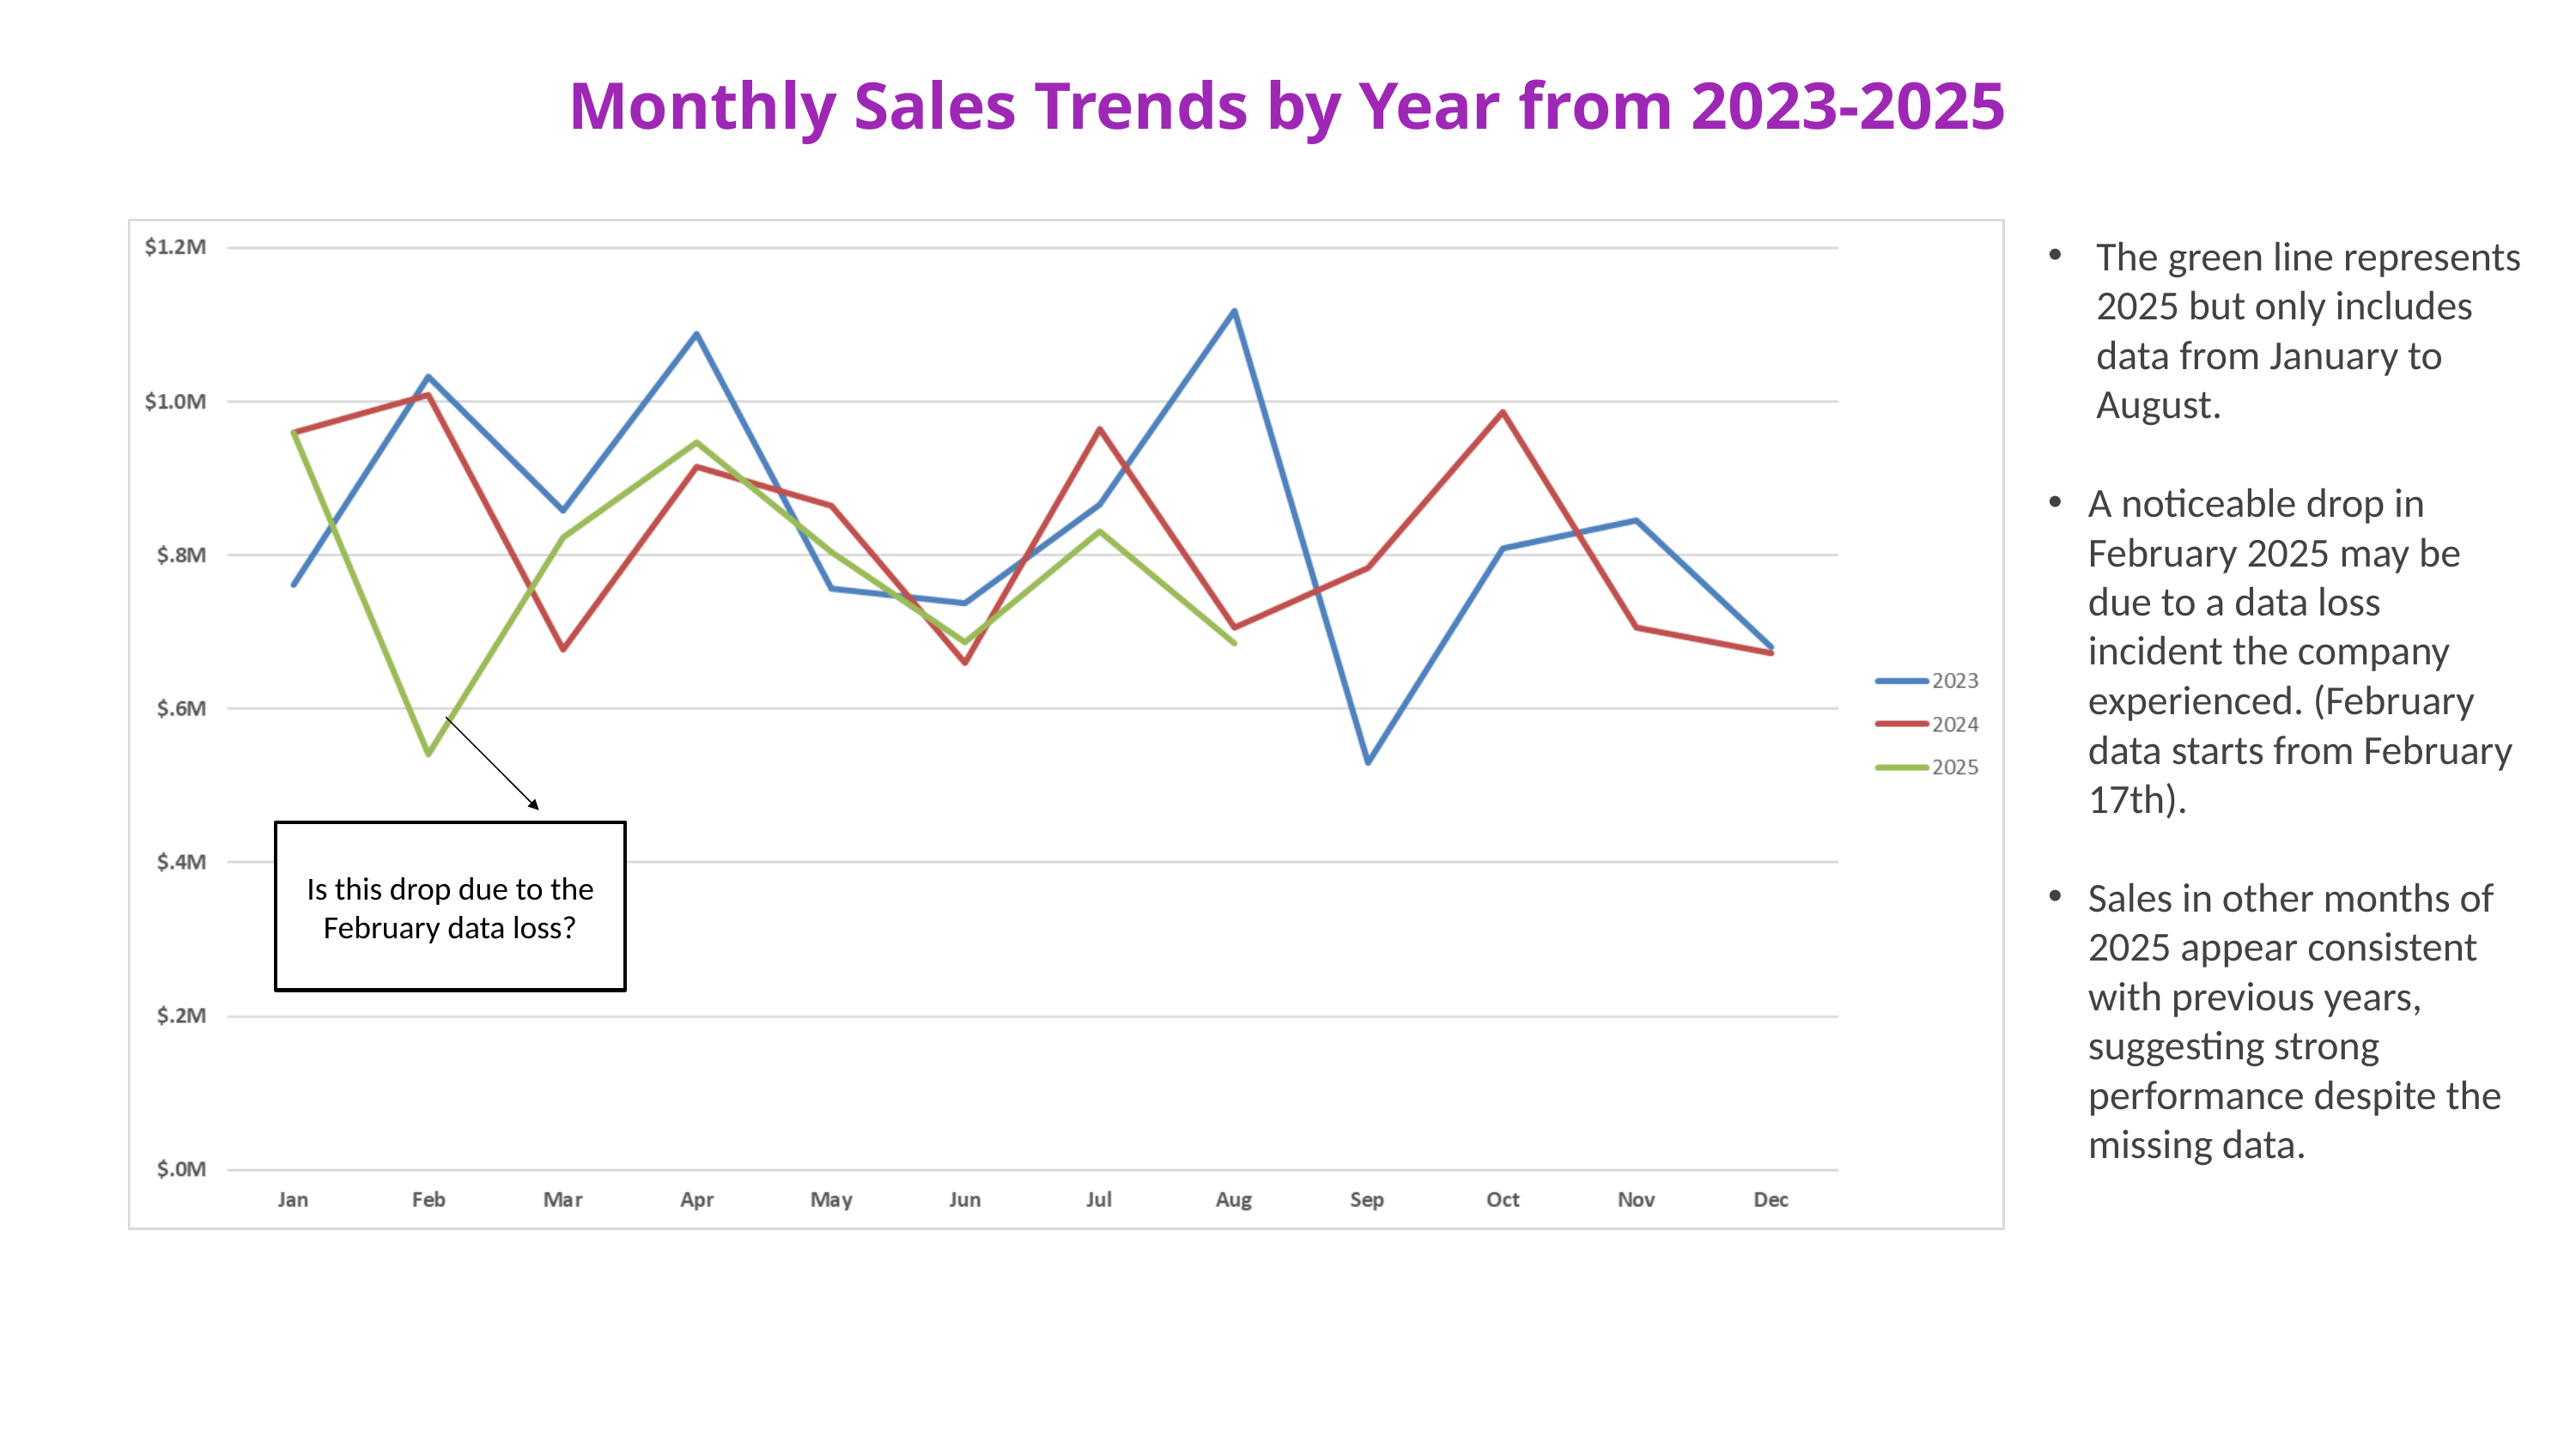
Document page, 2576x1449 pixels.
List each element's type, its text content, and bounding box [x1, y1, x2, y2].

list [127, 219, 2005, 1231]
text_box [445, 717, 539, 811]
title Monthly Sales Trends by Year from 2023-2025 [129, 58, 2447, 188]
text_box The green line represents 2025 but only includes data from January to August. A noticeable drop in February 2025 may be due to a data loss incident the company experienced. (February data starts from February 17th). Sales in other months of 2025 appear consistent with previous years, suggesting strong performance despite the missing data. [2035, 222, 2546, 1322]
